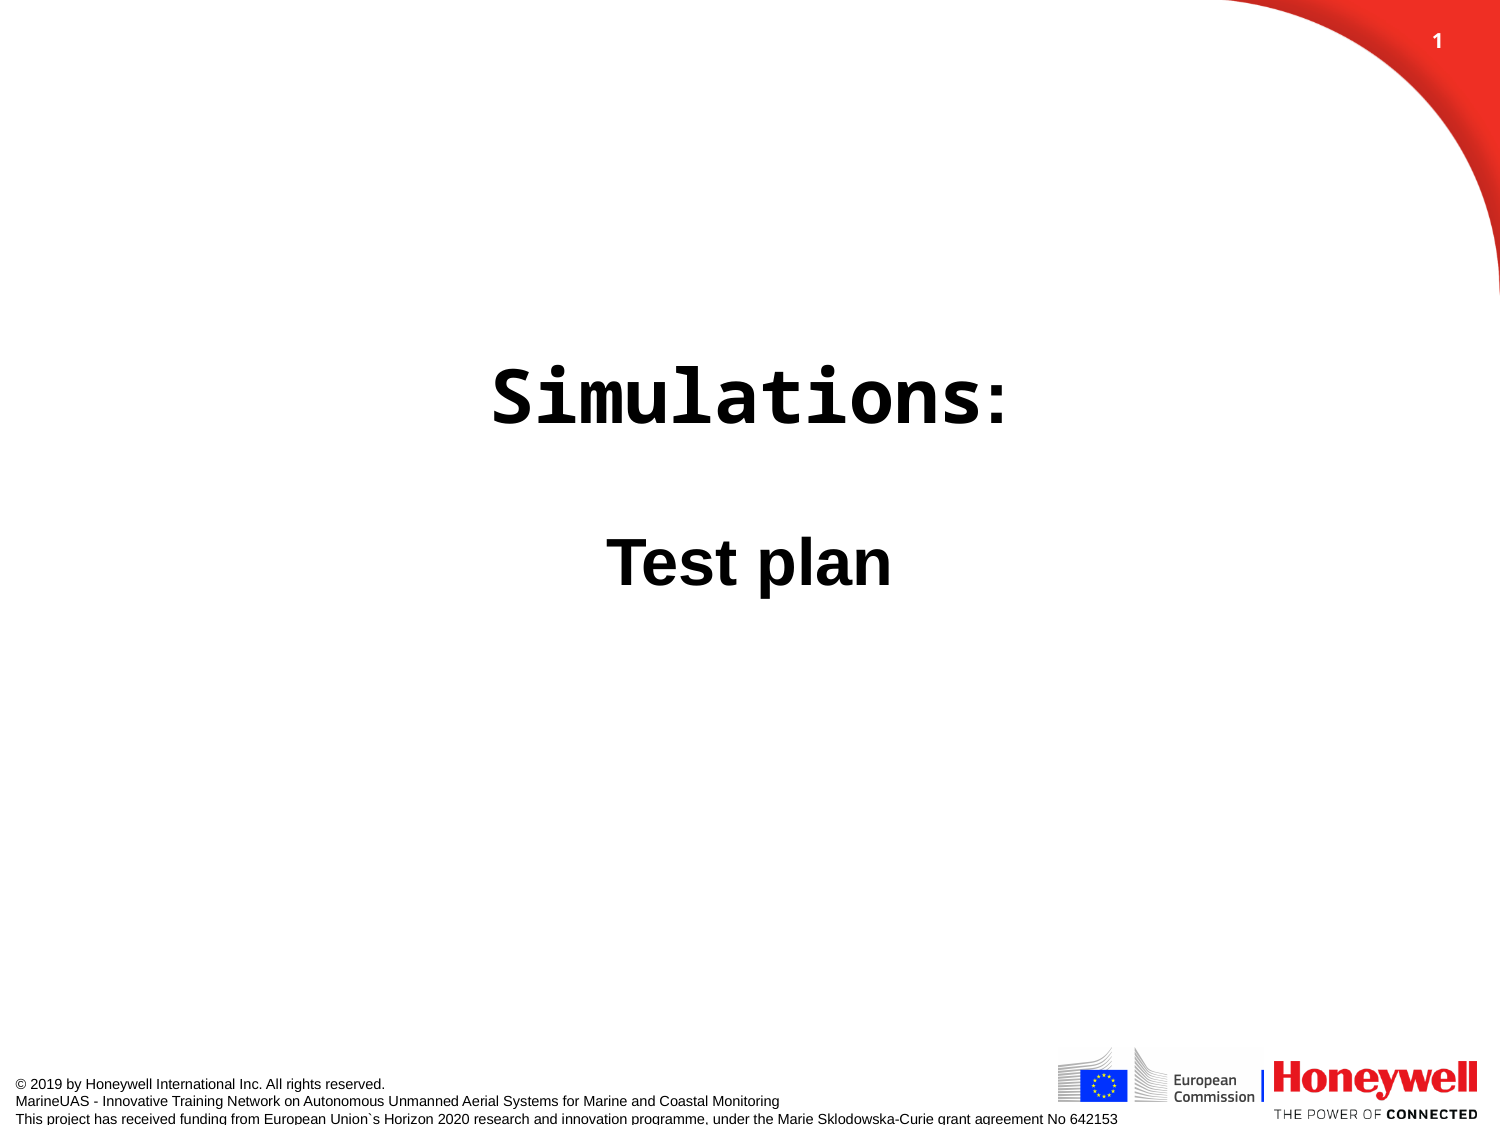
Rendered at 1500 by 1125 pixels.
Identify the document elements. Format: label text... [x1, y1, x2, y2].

picture [1274, 1061, 1477, 1119]
title Simulations: Test plan [0, 341, 1500, 423]
picture [1203, 0, 1500, 297]
picture [1058, 1047, 1264, 1102]
slide_number 0 [1416, 0, 1500, 83]
